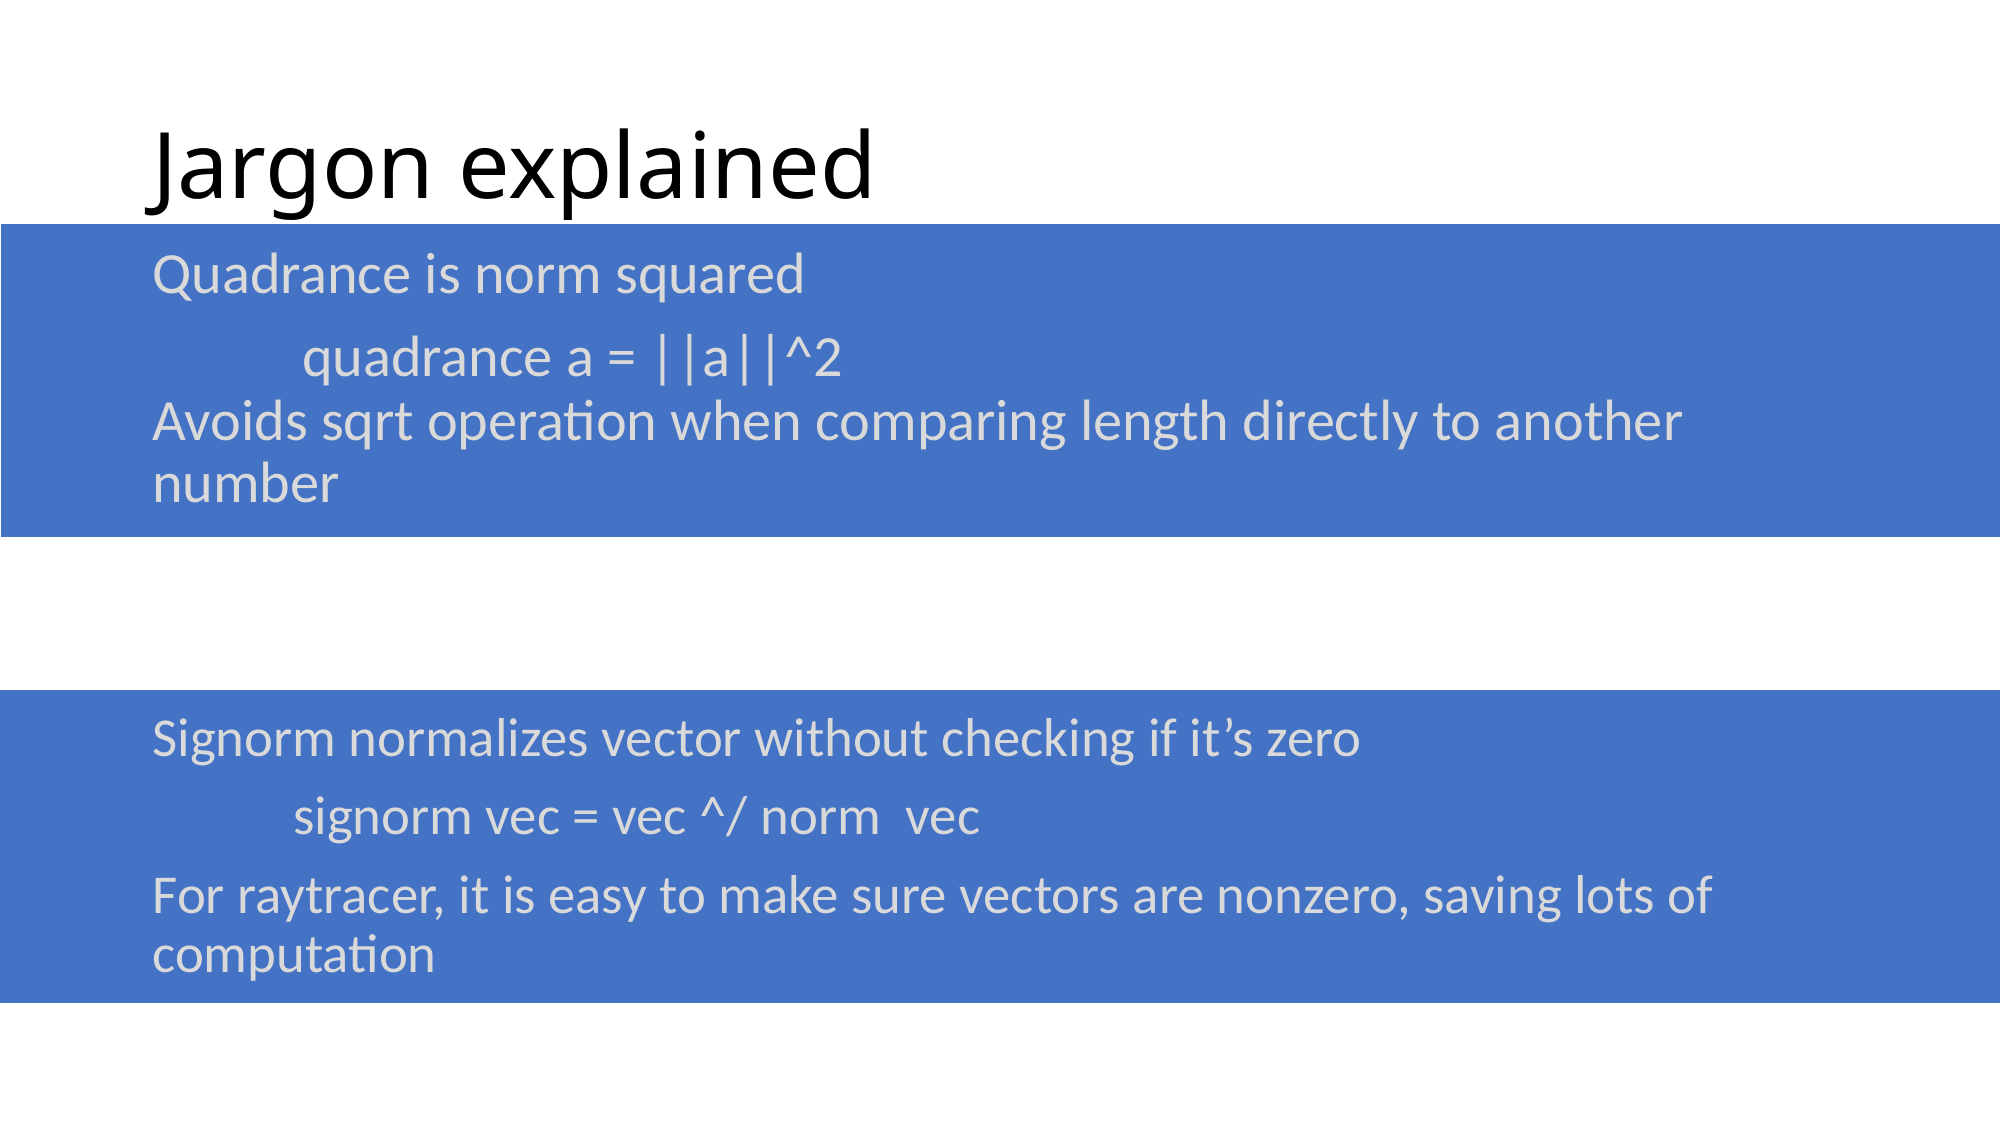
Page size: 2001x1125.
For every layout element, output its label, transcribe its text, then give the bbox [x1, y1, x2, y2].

title Jargon explained [137, 59, 1863, 235]
text_box [0, 222, 2000, 539]
list Quadrance is norm squared quadrance a = ||a||^2 Avoids sqrt operation when comparing length directly to another number [137, 235, 1863, 526]
text_box [0, 688, 2000, 1005]
text_box Signorm normalizes vector without checking if it’s zero signorm vec = vec ^/ norm vec For raytracer, it is easy to make sure vectors are nonzero, saving lots of computation [137, 701, 1863, 992]
